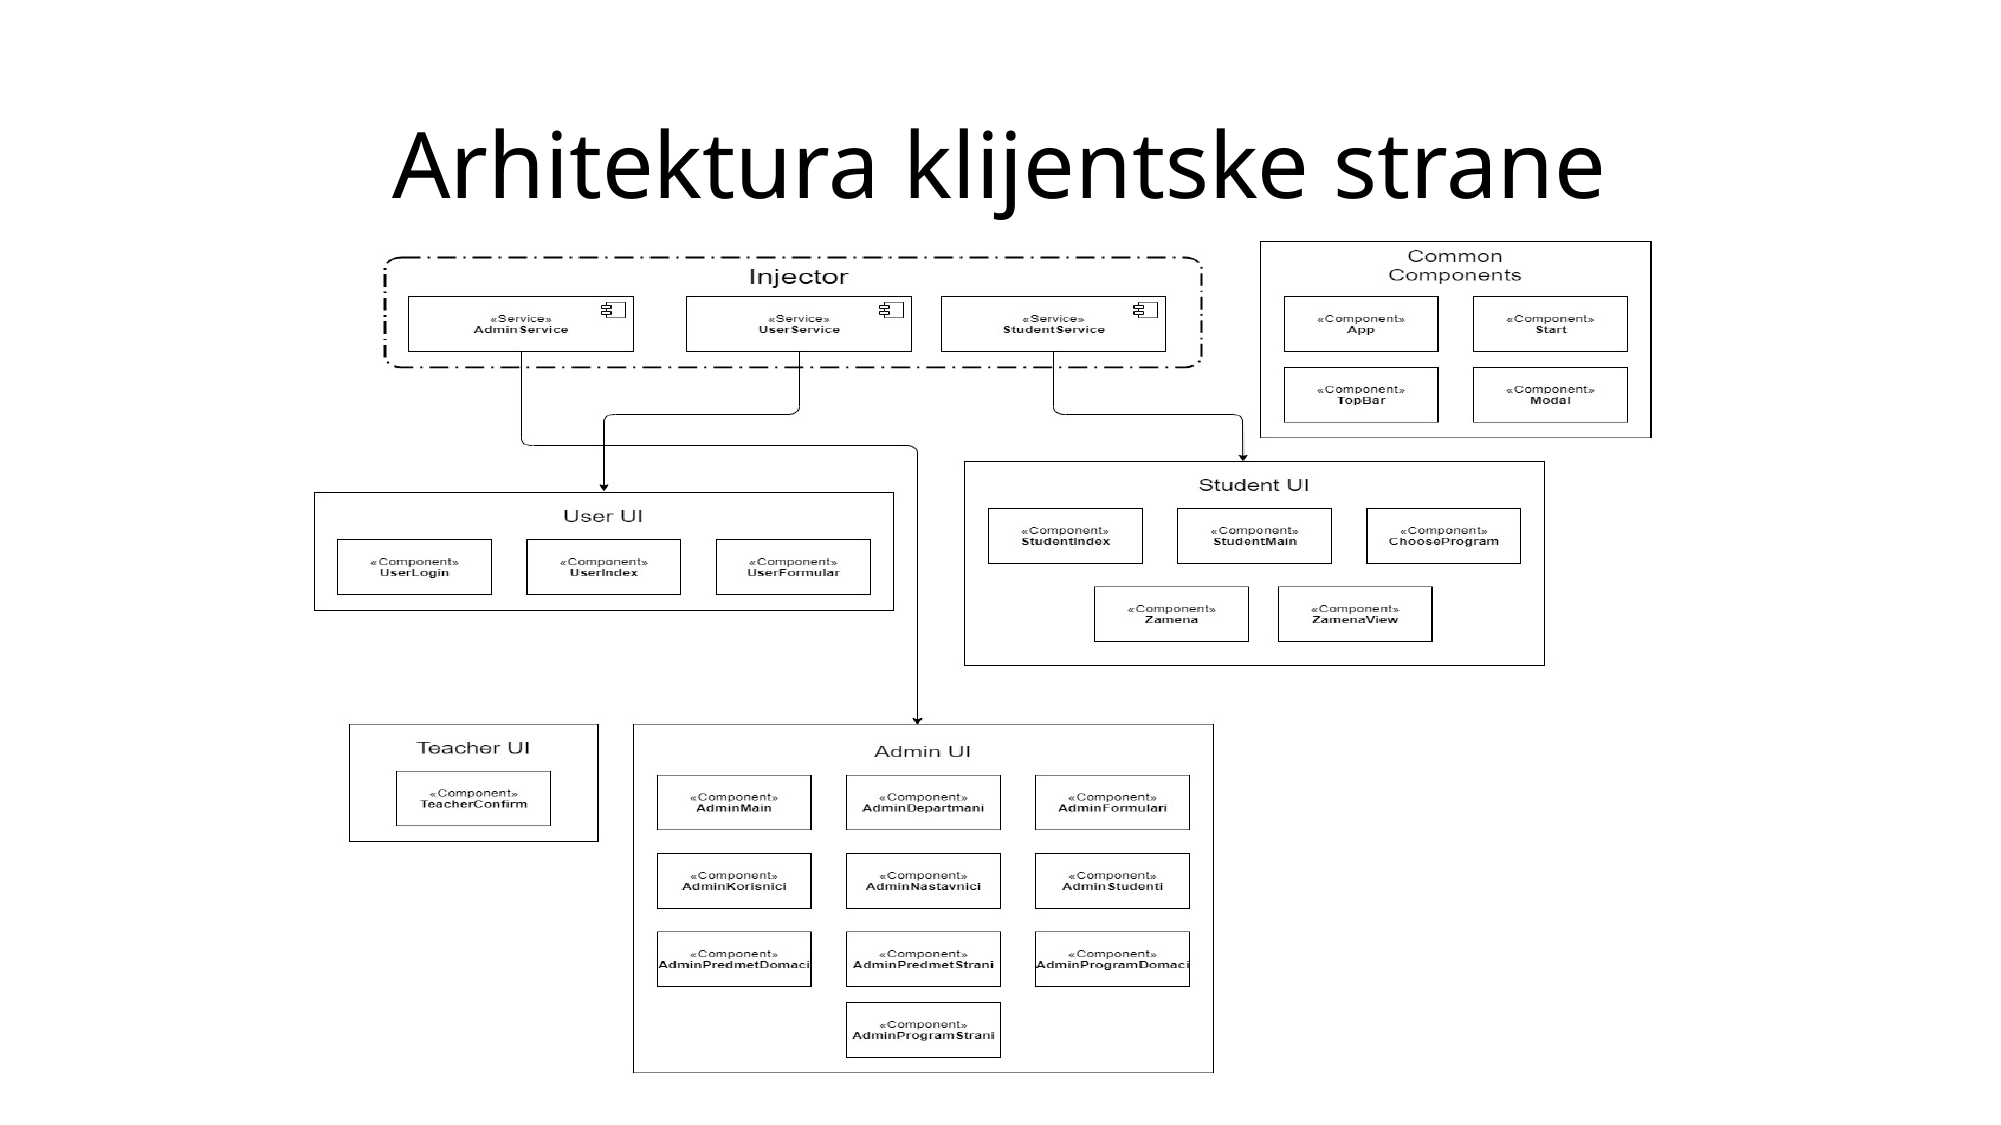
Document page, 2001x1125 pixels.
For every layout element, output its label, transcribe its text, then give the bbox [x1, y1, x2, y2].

title Arhitektura klijentske strane [137, 59, 1863, 278]
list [314, 241, 1652, 1073]
